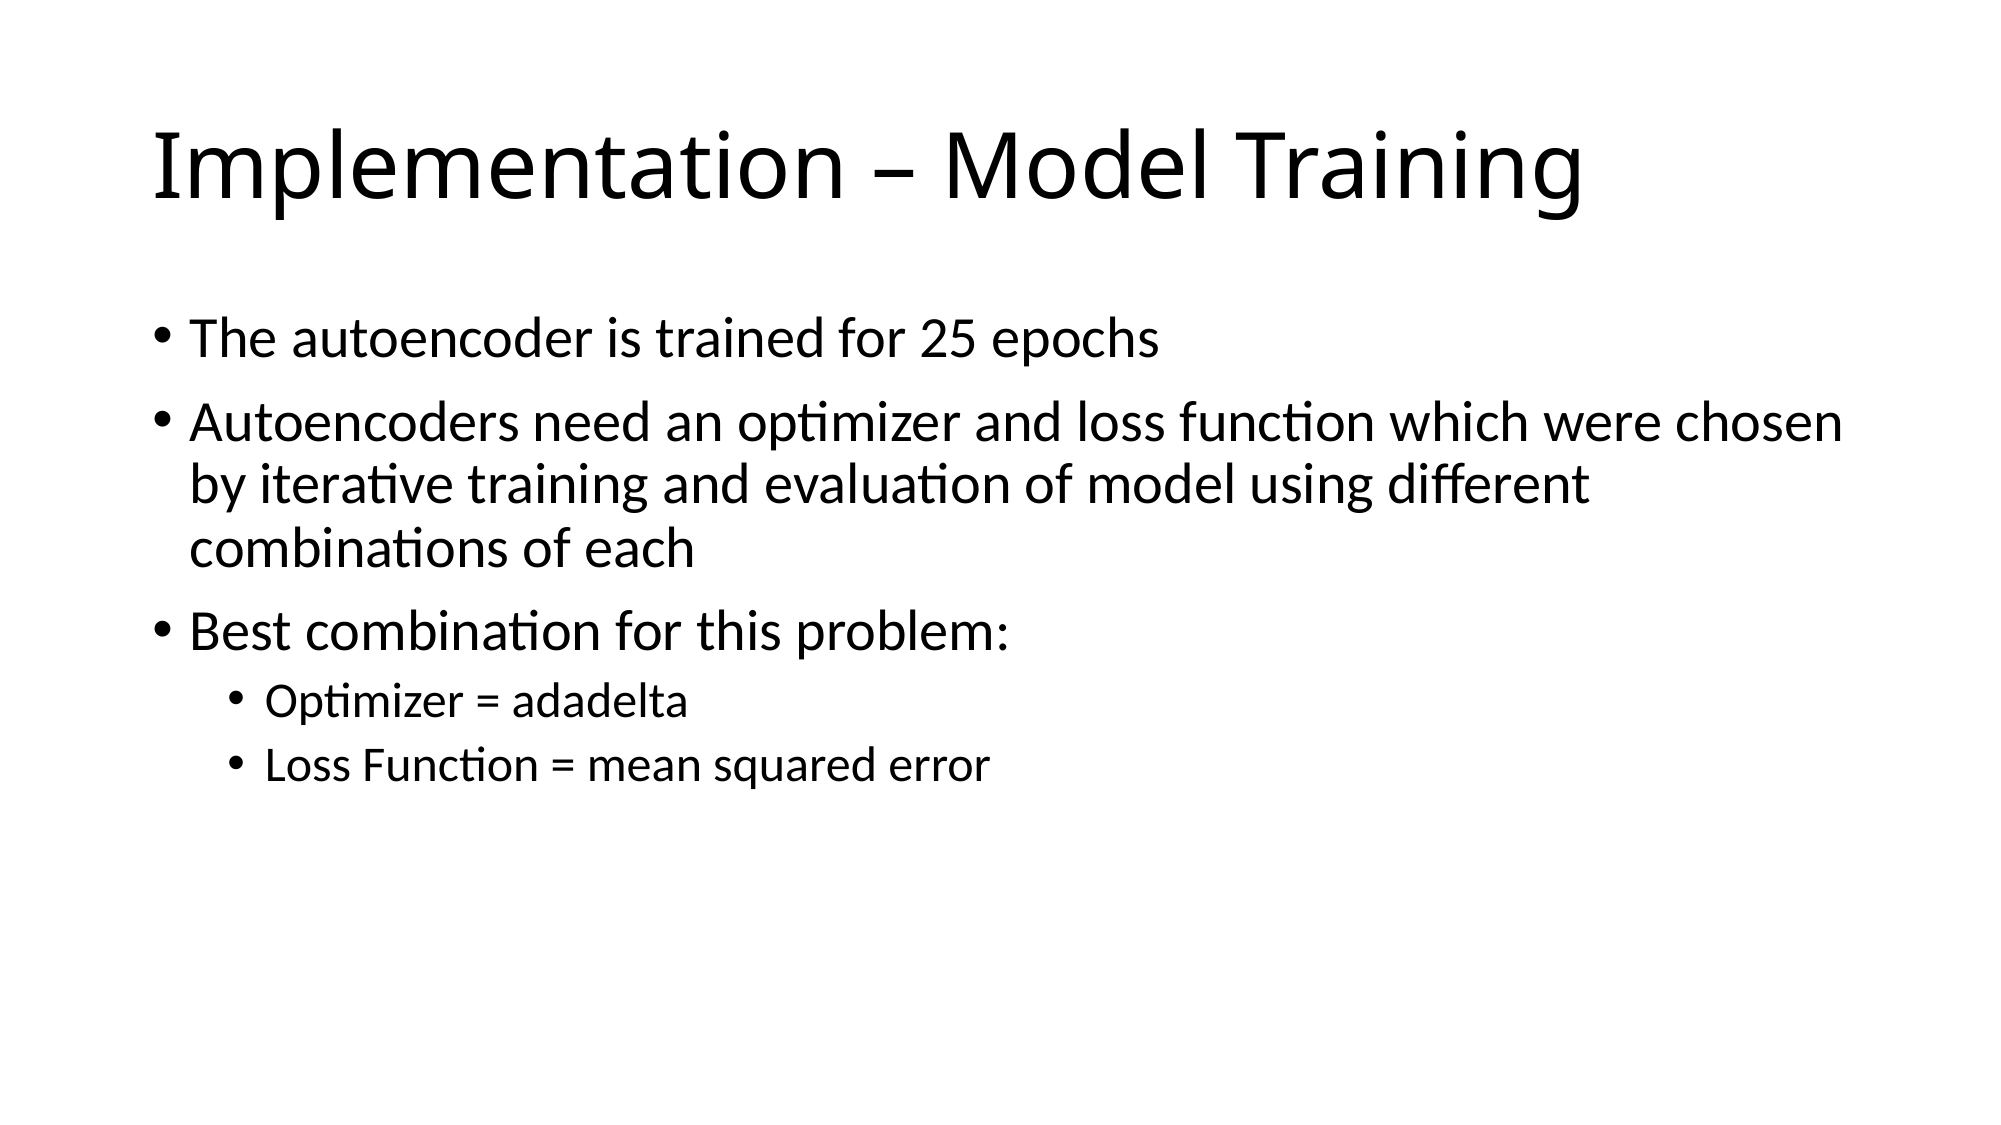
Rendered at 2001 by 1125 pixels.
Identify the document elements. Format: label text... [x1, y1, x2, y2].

list The autoencoder is trained for 25 epochs Autoencoders need an optimizer and loss function which were chosen by iterative training and evaluation of model using different combinations of each Best combination for this problem: Optimizer = adadelta Loss Function = mean squared error [137, 299, 1863, 1014]
title Implementation – Model Training [137, 59, 1863, 278]
